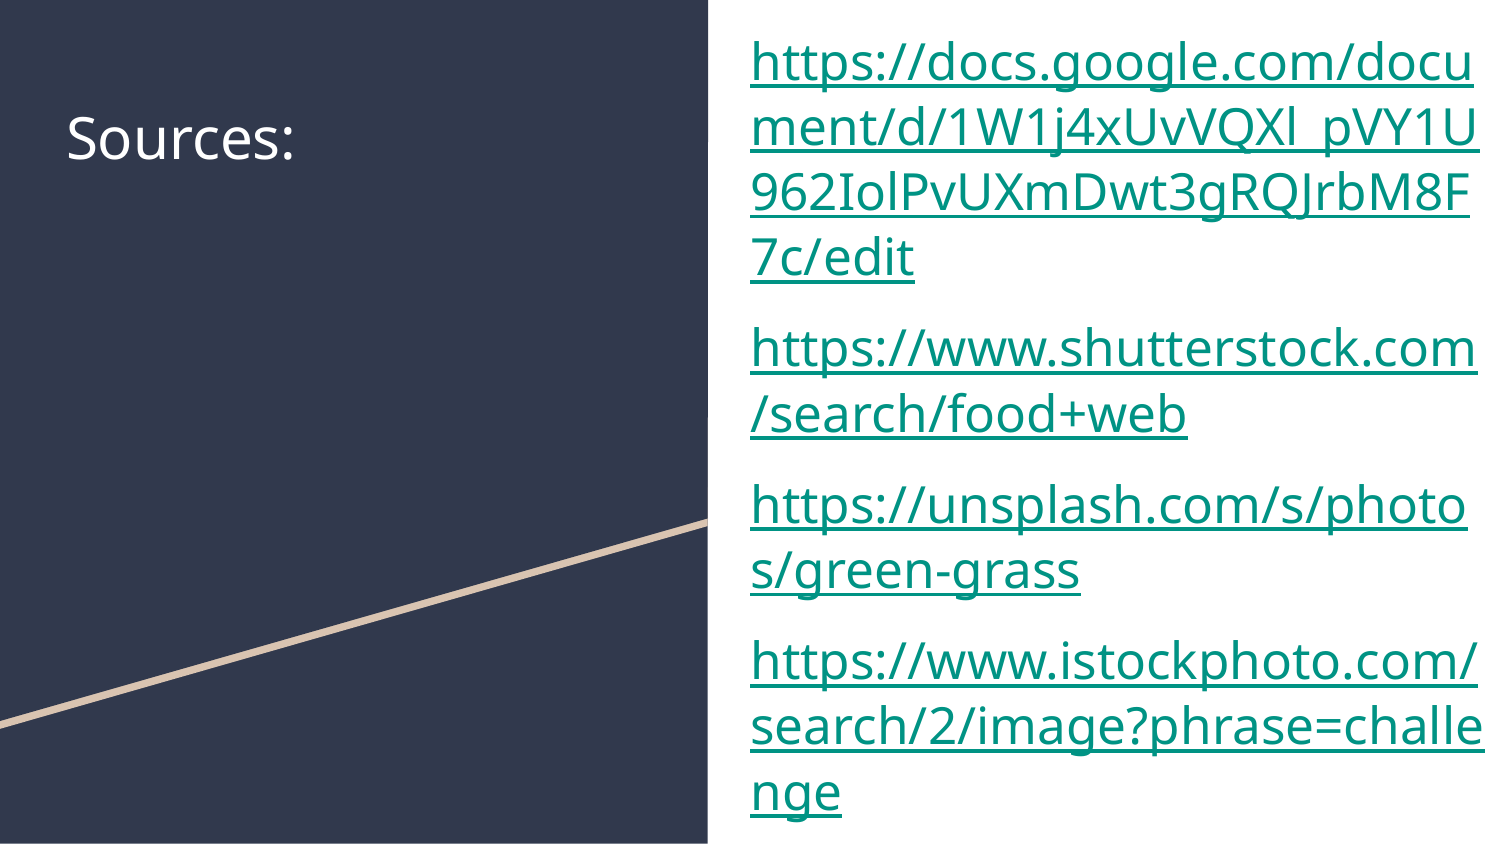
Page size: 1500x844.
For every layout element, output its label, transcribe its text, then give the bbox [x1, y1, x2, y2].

title Sources: [51, 82, 660, 494]
list https://docs.google.com/document/d/1W1j4xUvVQXl_pVY1U962IolPvUXmDwt3gRQJrbM8F7c/edit https://www.shutterstock.com/search/food+web https://unsplash.com/s/photos/green-grass https://www.istockphoto.com/search/2/image?phrase=challenge https://www.dreamstime.com/photos-images/grass.html https://www.nationalworld.com/heritage-and-retro/heritage/why-do-we-say-rabbit-rabbit-on-the-1st-of-the-month-history-behind-the-strange-tradition-explained-3256675 https://en.wikipedia.org/wiki/Grasshopper https://www.sfgate.com/bayarea/article/Moraga-coyote-bite-child-East-Bay-15957748.php https://www.birdwatchingdaily.com/news/birdwatching/birds-increase-human-happiness-study-finds/ [735, 0, 1500, 844]
